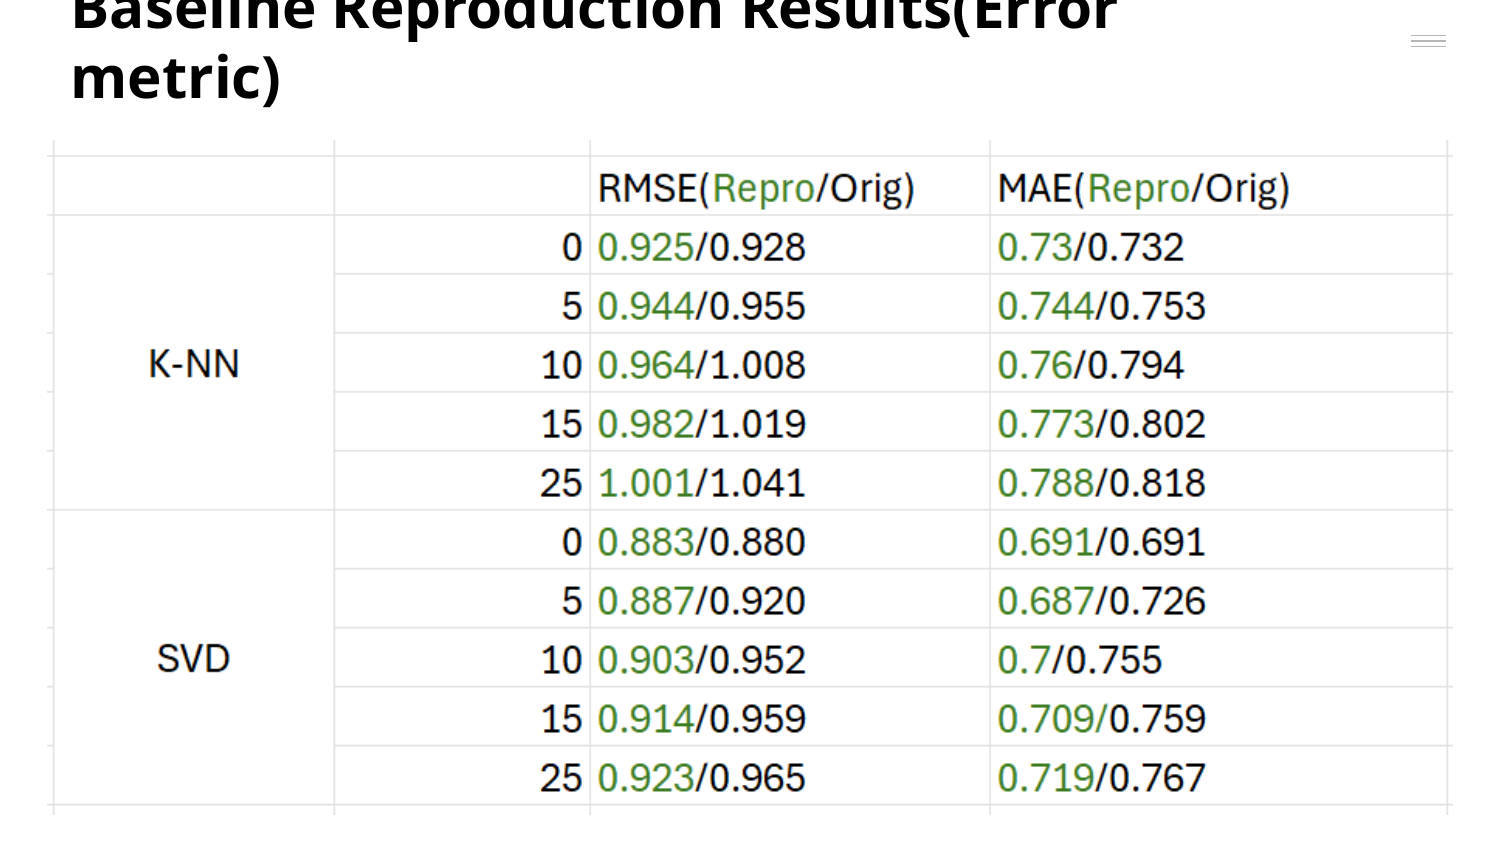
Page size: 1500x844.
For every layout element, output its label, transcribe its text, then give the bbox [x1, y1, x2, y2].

picture [47, 140, 1453, 816]
title Baseline Reproduction Results(Error metric) [55, 37, 1317, 126]
